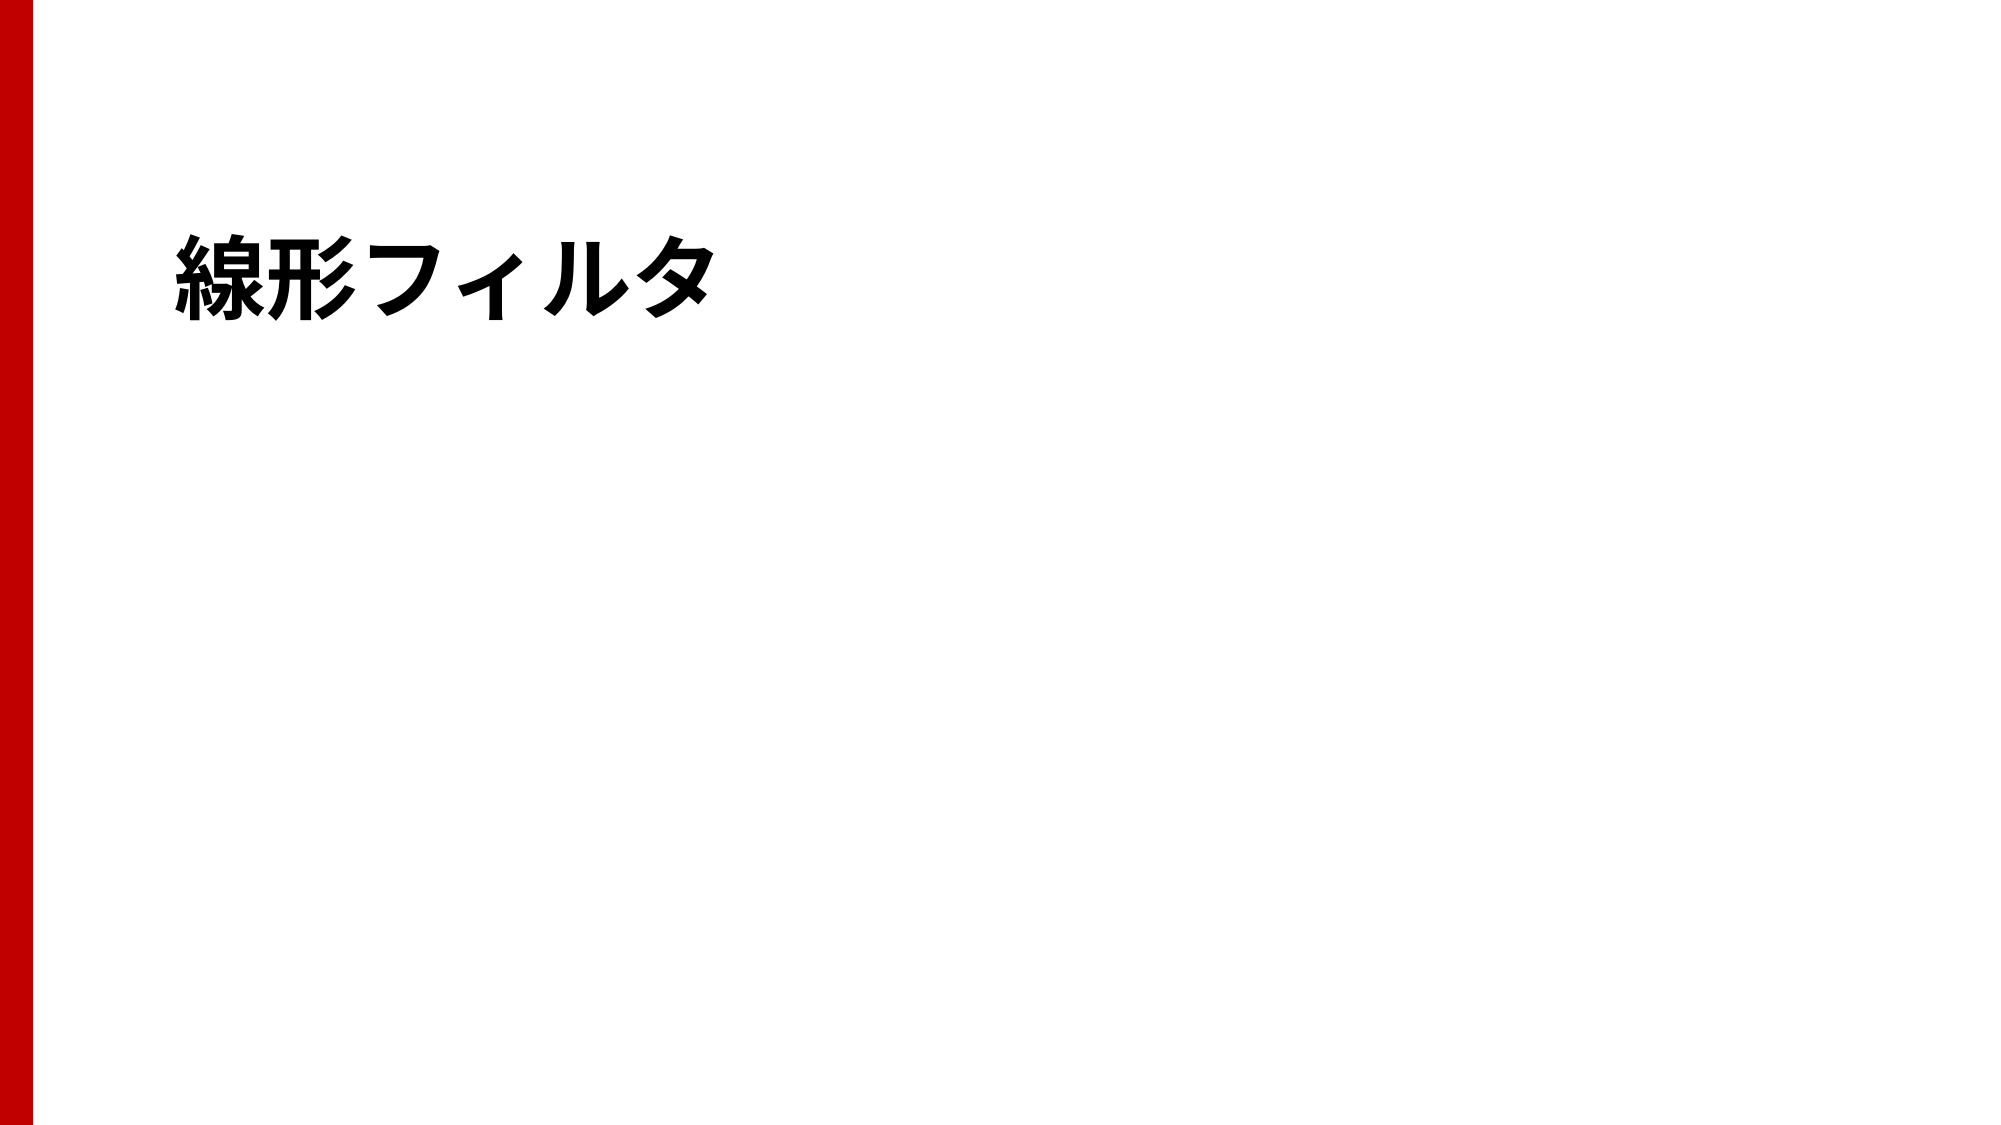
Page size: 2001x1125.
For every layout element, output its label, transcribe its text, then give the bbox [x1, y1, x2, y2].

title 線形フィルタ [160, 222, 1727, 344]
